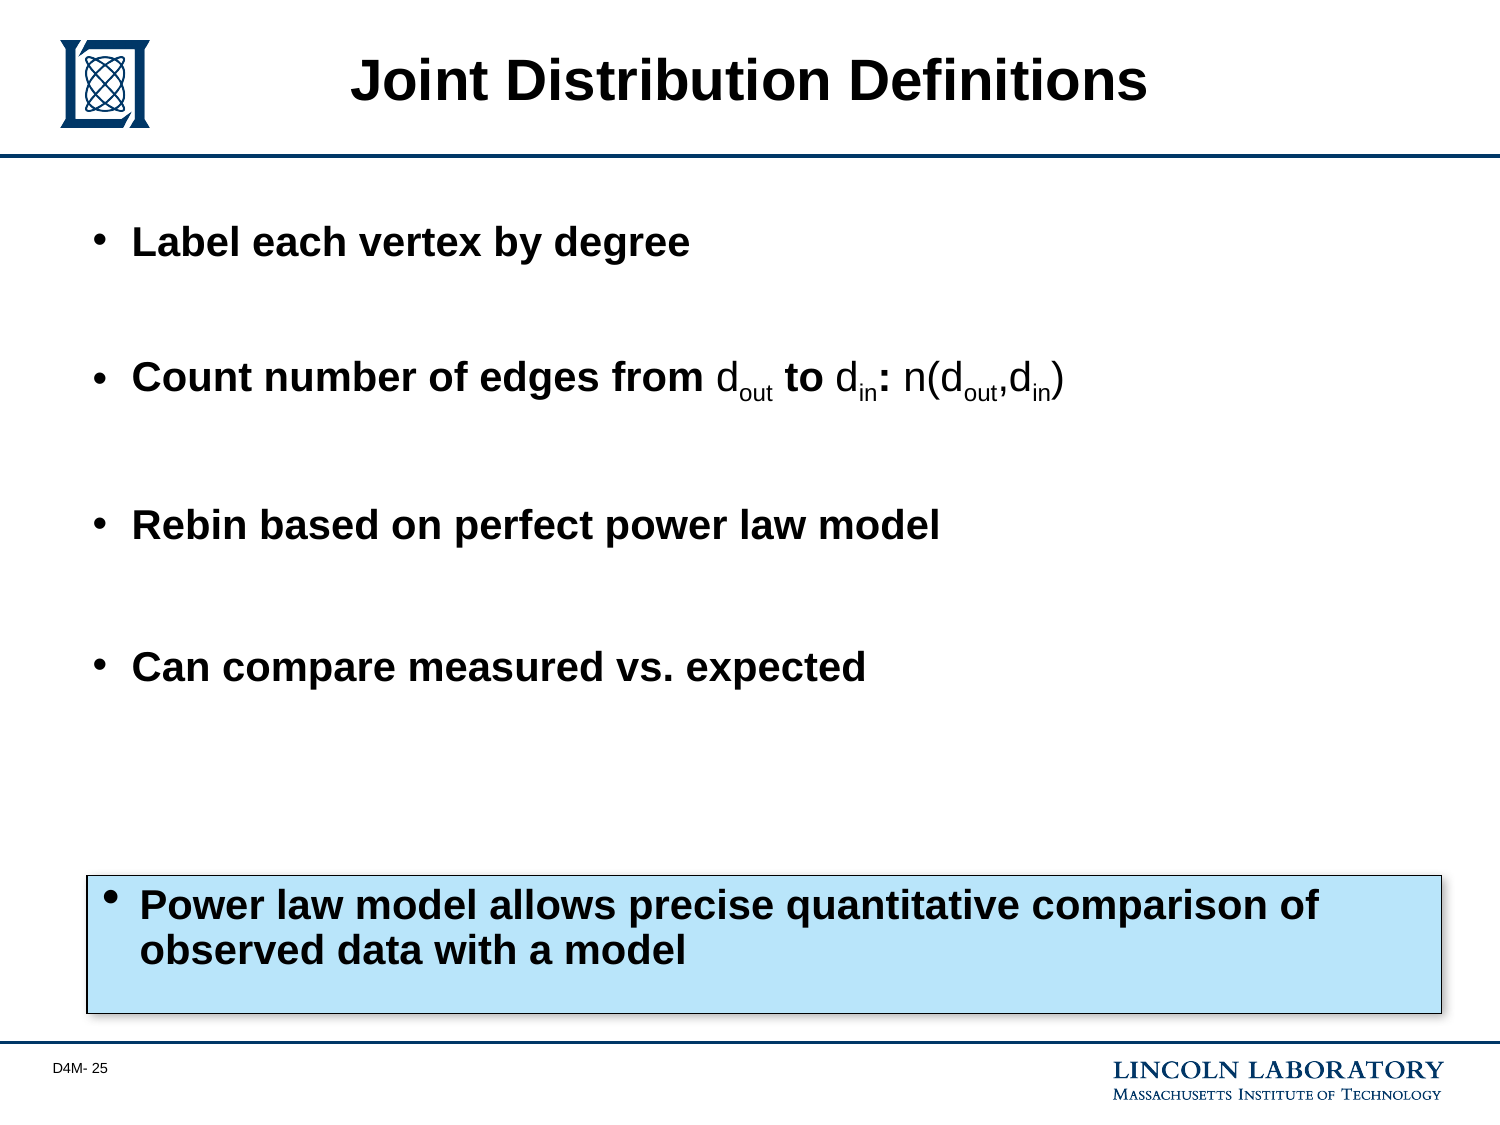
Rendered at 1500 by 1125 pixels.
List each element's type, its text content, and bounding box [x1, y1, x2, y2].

list Label each vertex by degree Count number of edges from dout to din: n(dout,din) Rebin based on perfect power law model Can compare measured vs. expected [78, 211, 1422, 1004]
title Joint Distribution Definitions [154, 16, 1346, 151]
picture [60, 40, 150, 128]
picture [1111, 1061, 1444, 1100]
text_box Power law model allows precise quantitative comparison of observed data with a model [86, 875, 1442, 1014]
